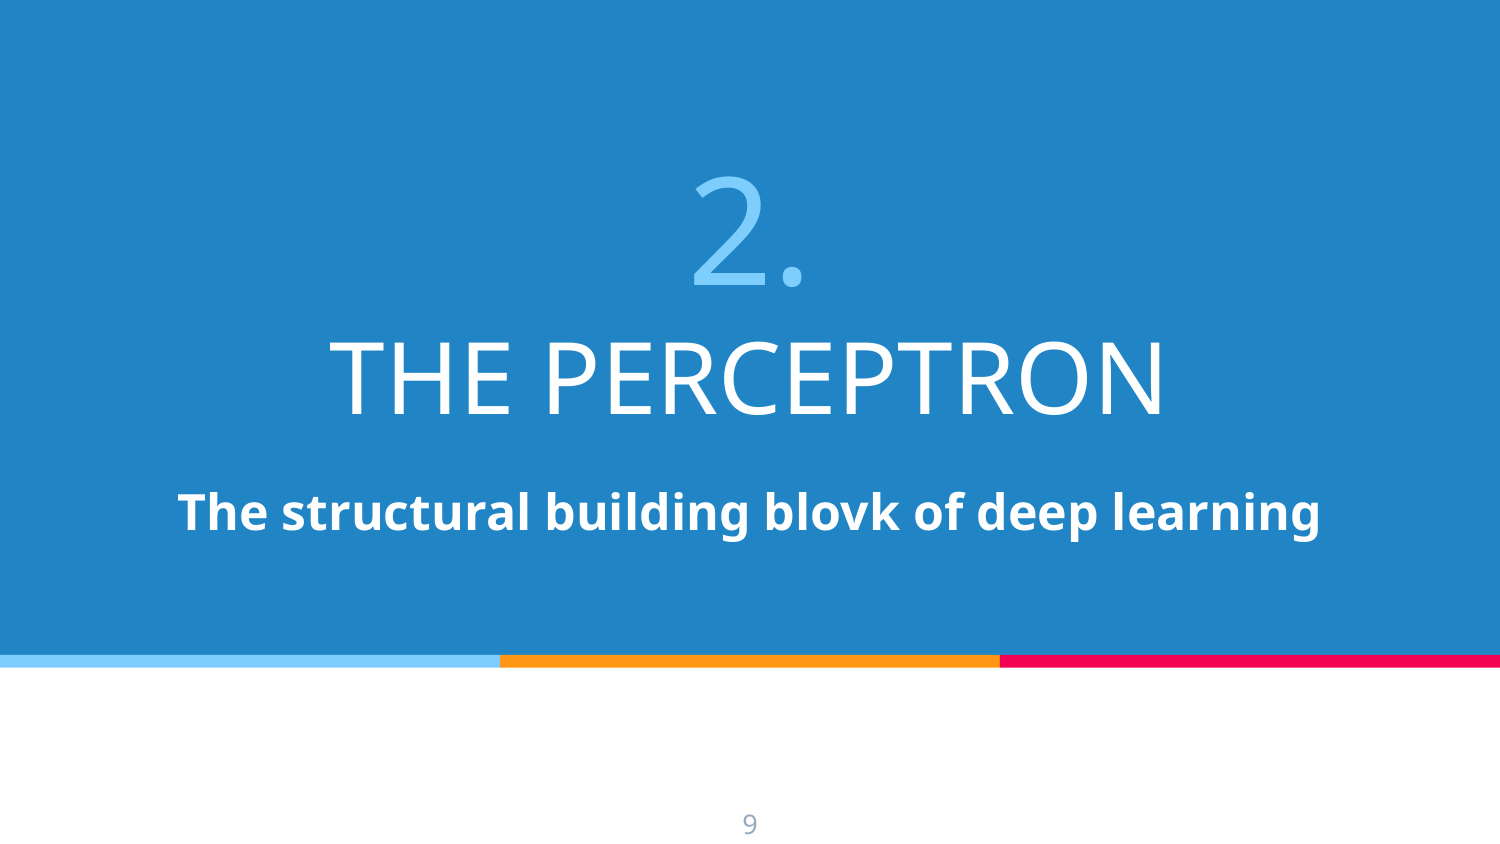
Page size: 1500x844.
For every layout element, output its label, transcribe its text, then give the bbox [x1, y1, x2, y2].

subtitle The structural building blovk of deep learning [112, 465, 1388, 595]
title 2. THE PERCEPTRON [112, 259, 1388, 450]
slide_number 9 [0, 792, 1500, 844]
